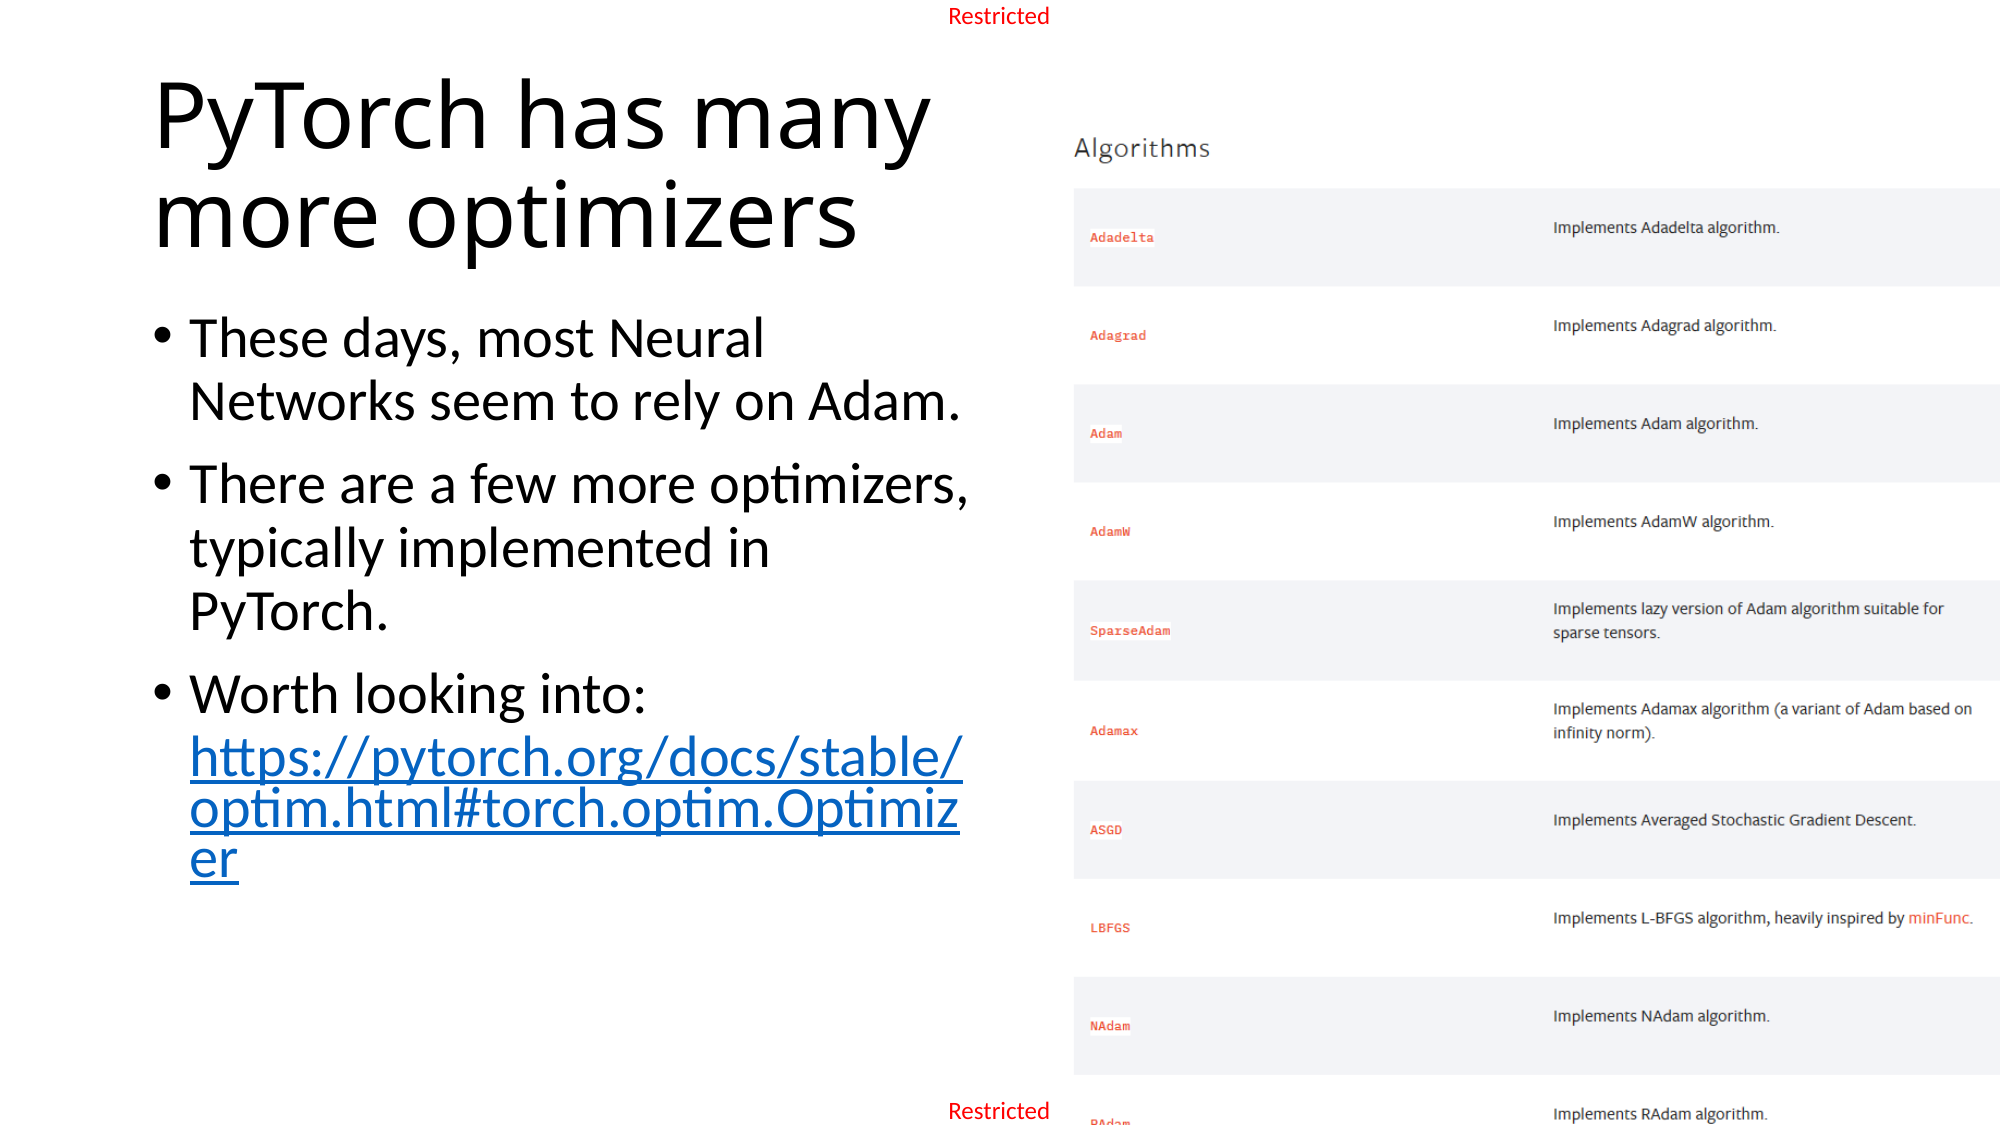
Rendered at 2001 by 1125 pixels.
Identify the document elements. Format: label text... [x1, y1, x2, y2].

list These days, most Neural Networks seem to rely on Adam. There are a few more optimizers, typically implemented in PyTorch. Worth looking into: https://pytorch.org/docs/stable/optim.html#torch.optim.Optimizer [137, 299, 988, 1014]
title PyTorch has many more optimizers [137, 59, 1863, 278]
picture [1062, 122, 2000, 1125]
